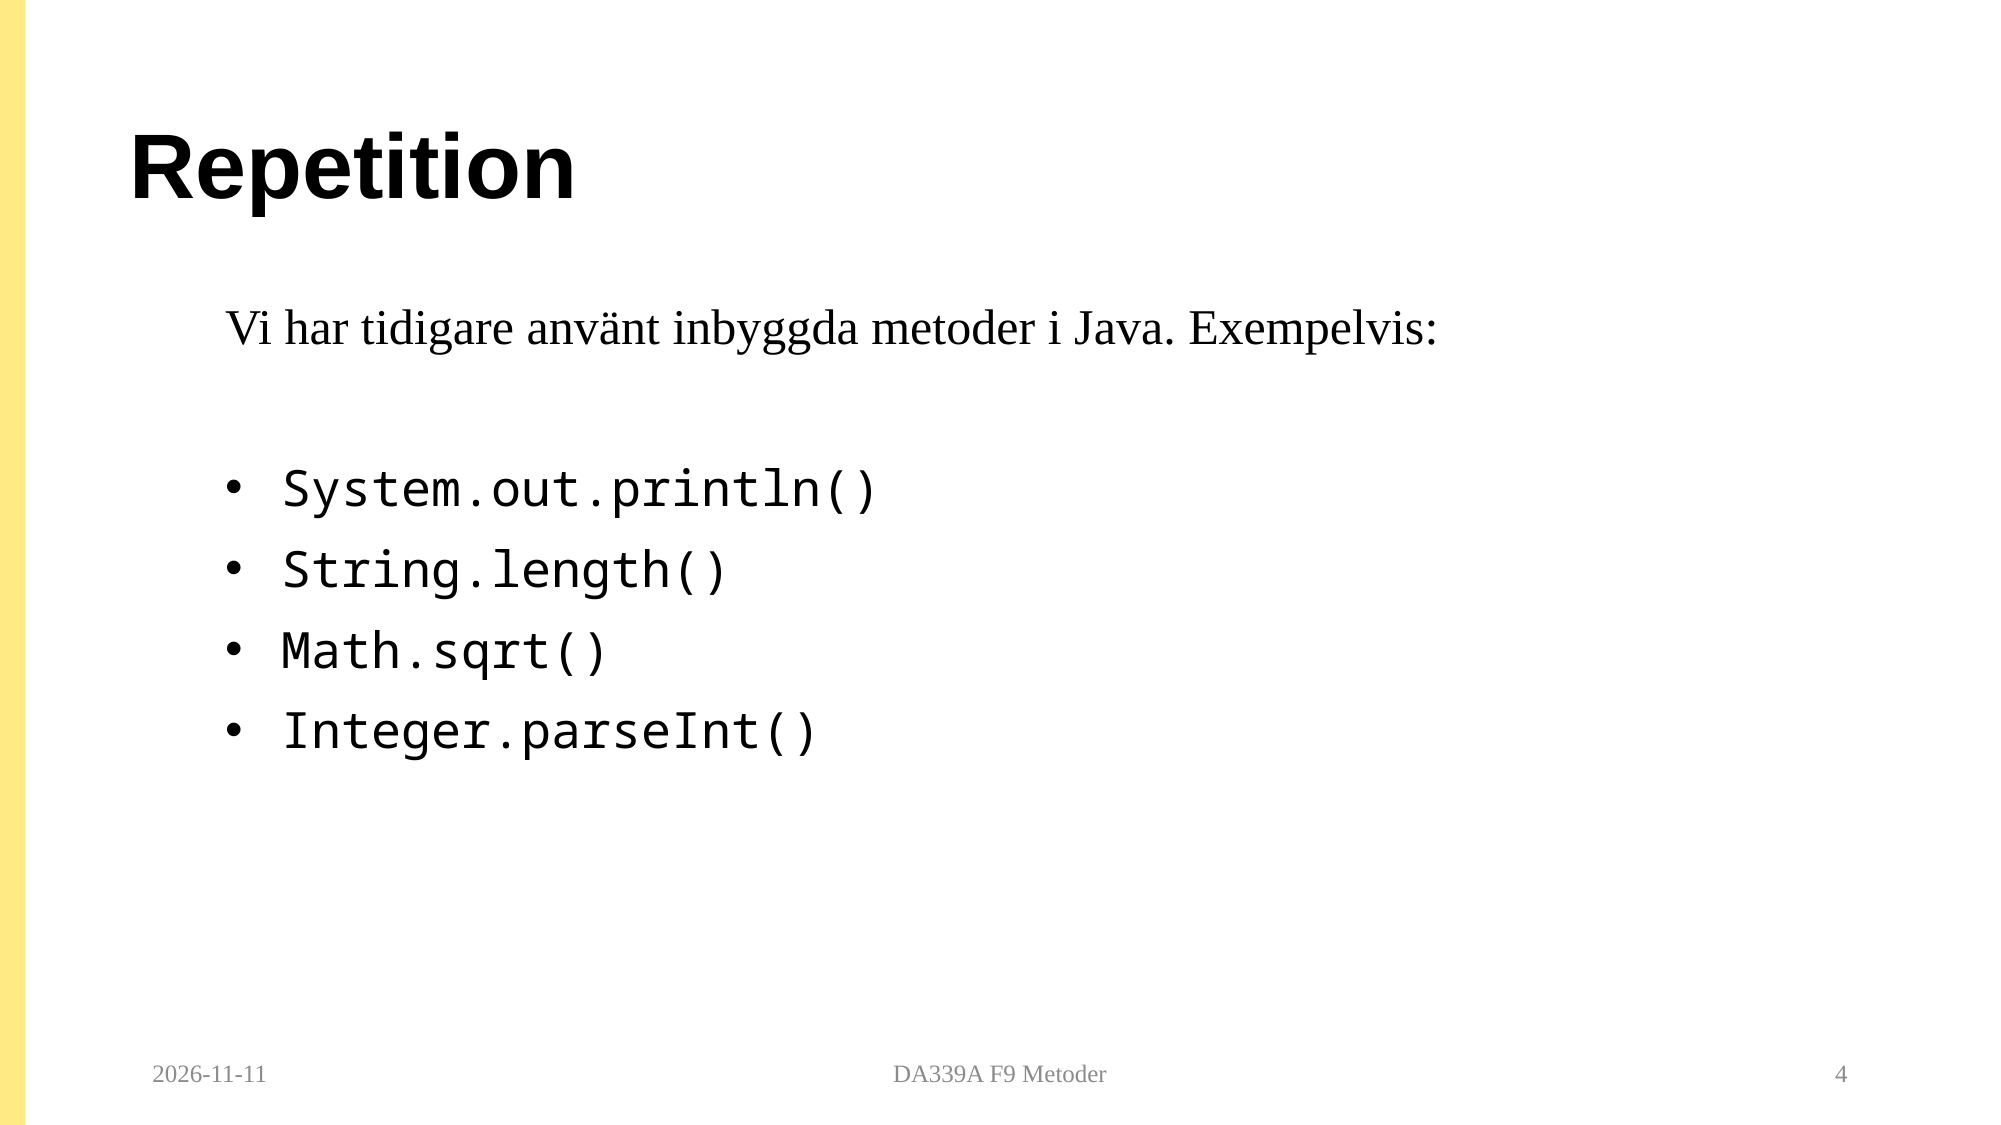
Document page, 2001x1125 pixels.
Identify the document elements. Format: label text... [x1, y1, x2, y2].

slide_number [137, 1042, 588, 1103]
list Vi har tidigare använt inbyggda metoder i Java. Exempelvis: System.out.println() String.length() Math.sqrt() Integer.parseInt() [210, 287, 1790, 1025]
slide_number 4 [1412, 1042, 1863, 1103]
title Repetition [114, 79, 1840, 260]
footer DA339A F9 Metoder [662, 1042, 1338, 1103]
